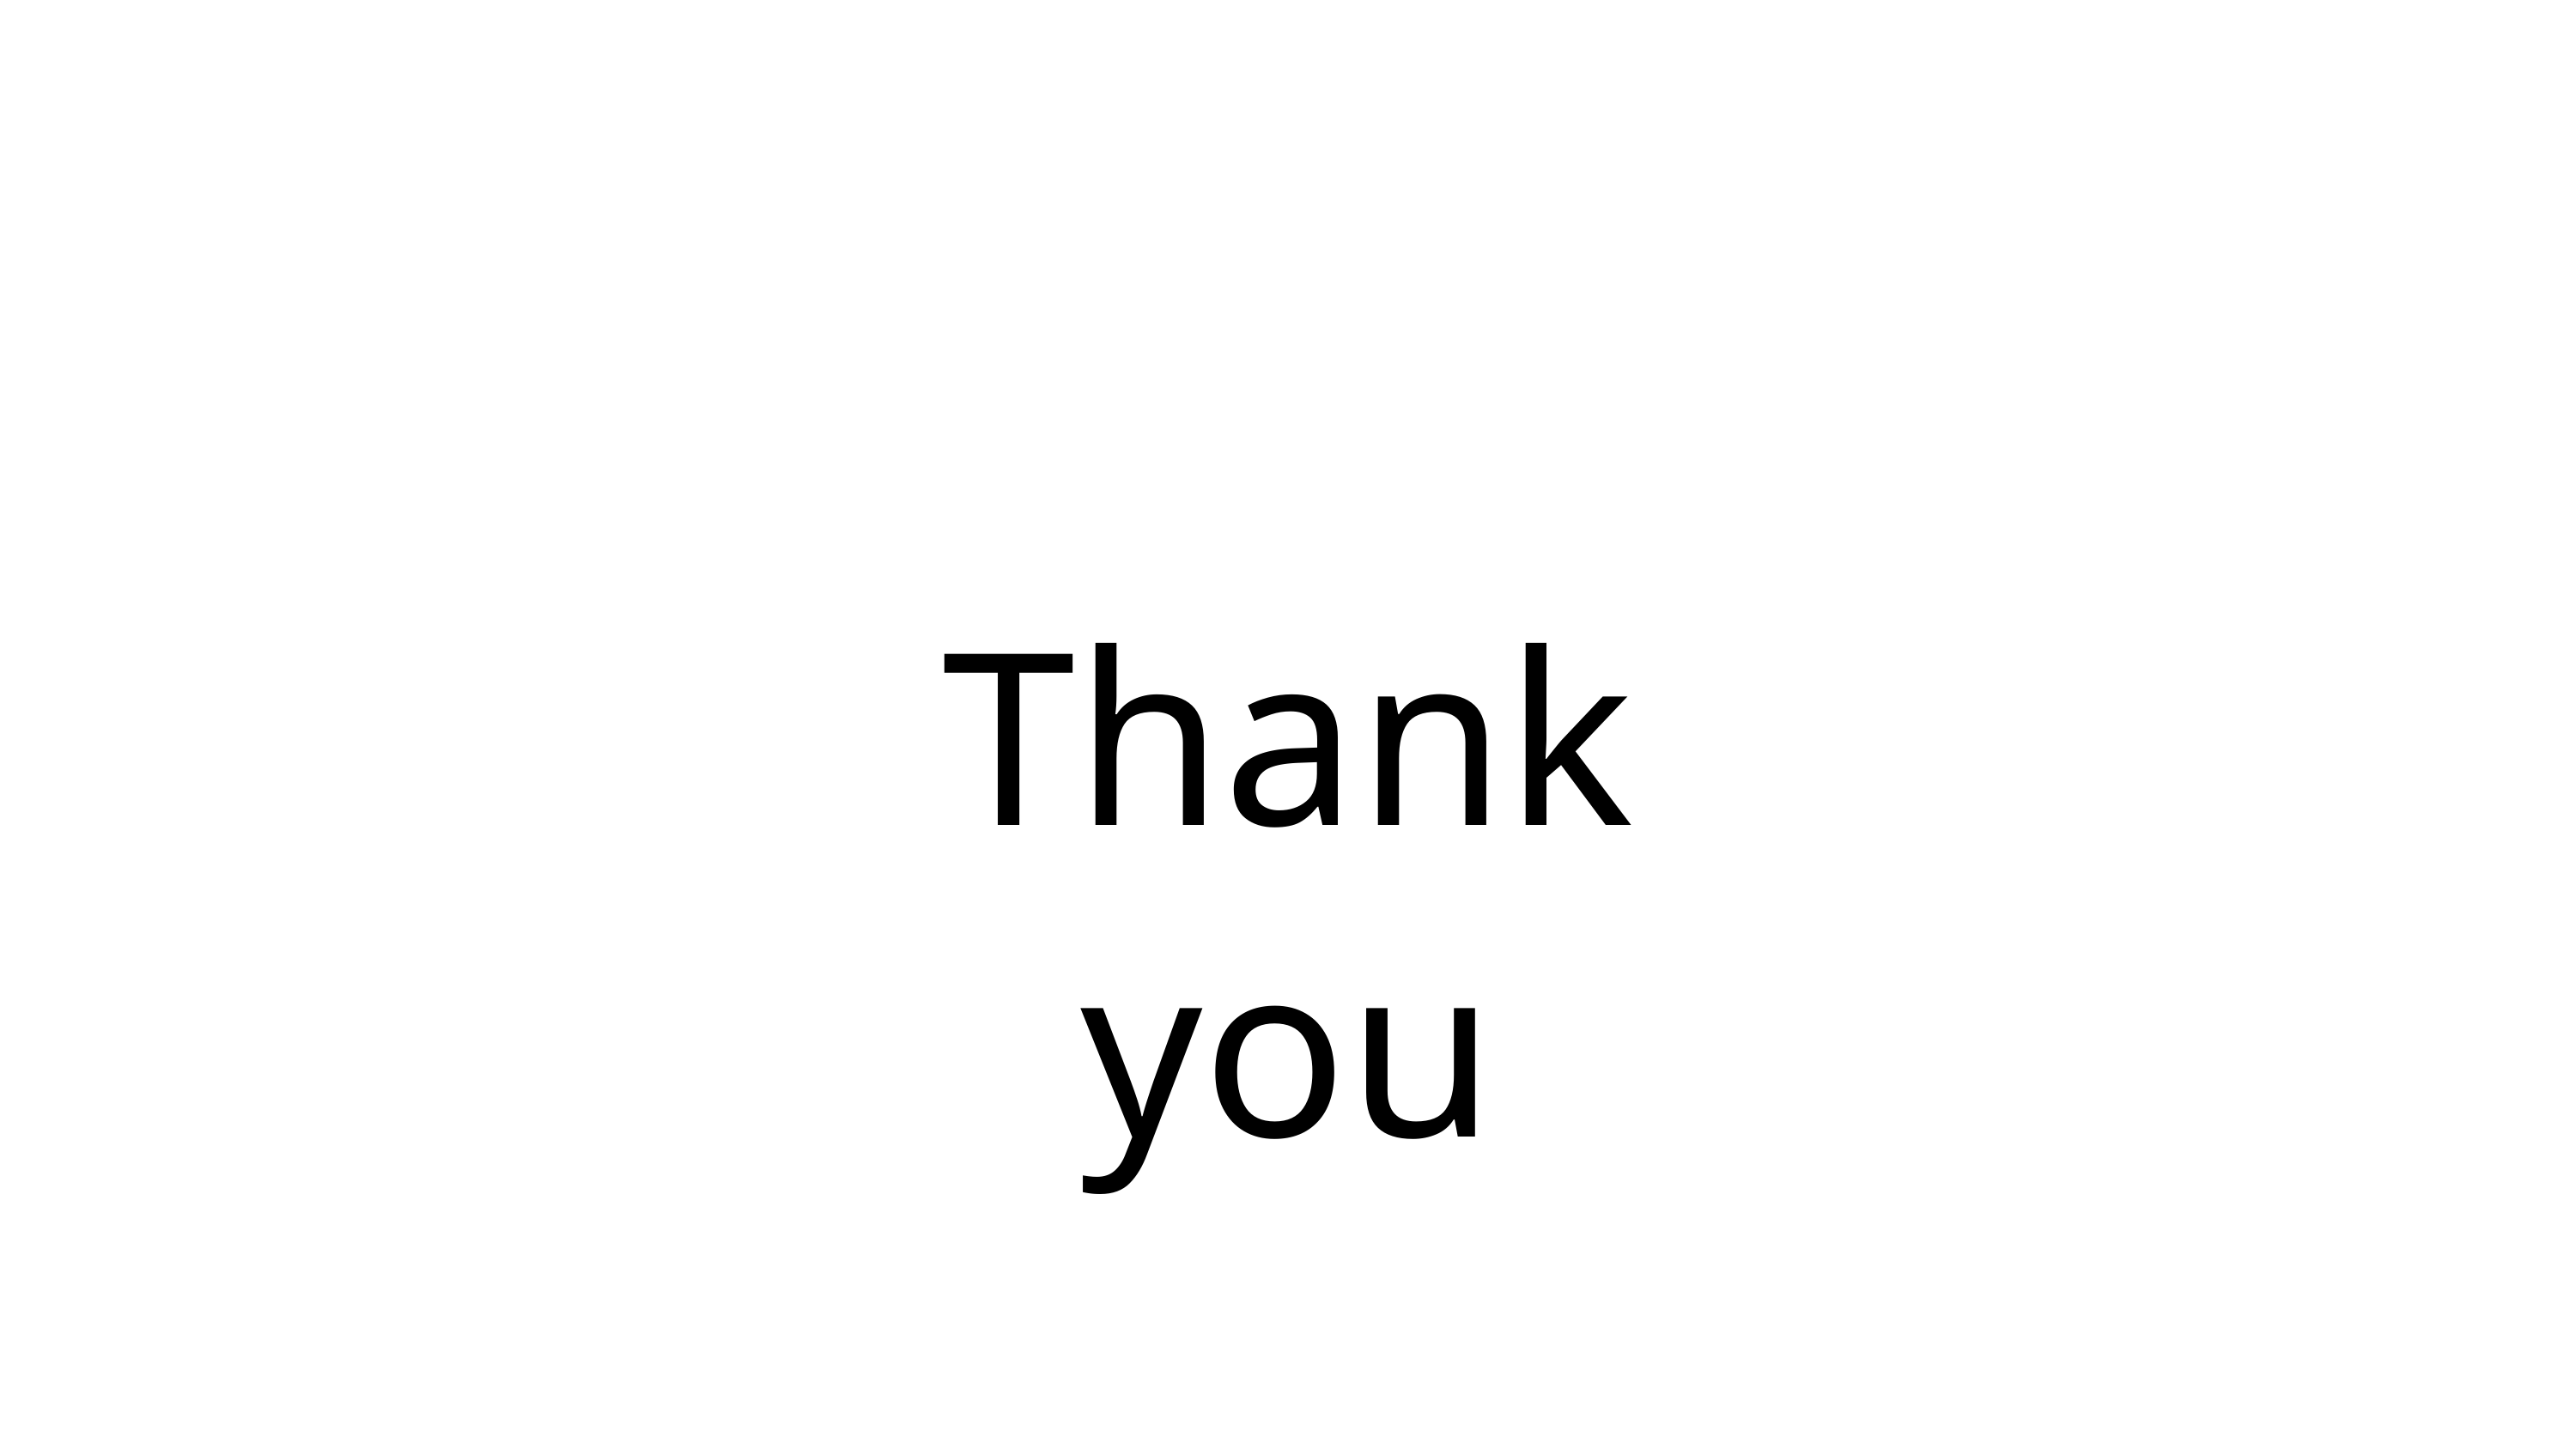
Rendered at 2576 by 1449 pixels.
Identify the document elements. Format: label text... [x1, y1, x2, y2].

text_box Thank you [735, 561, 1841, 1185]
